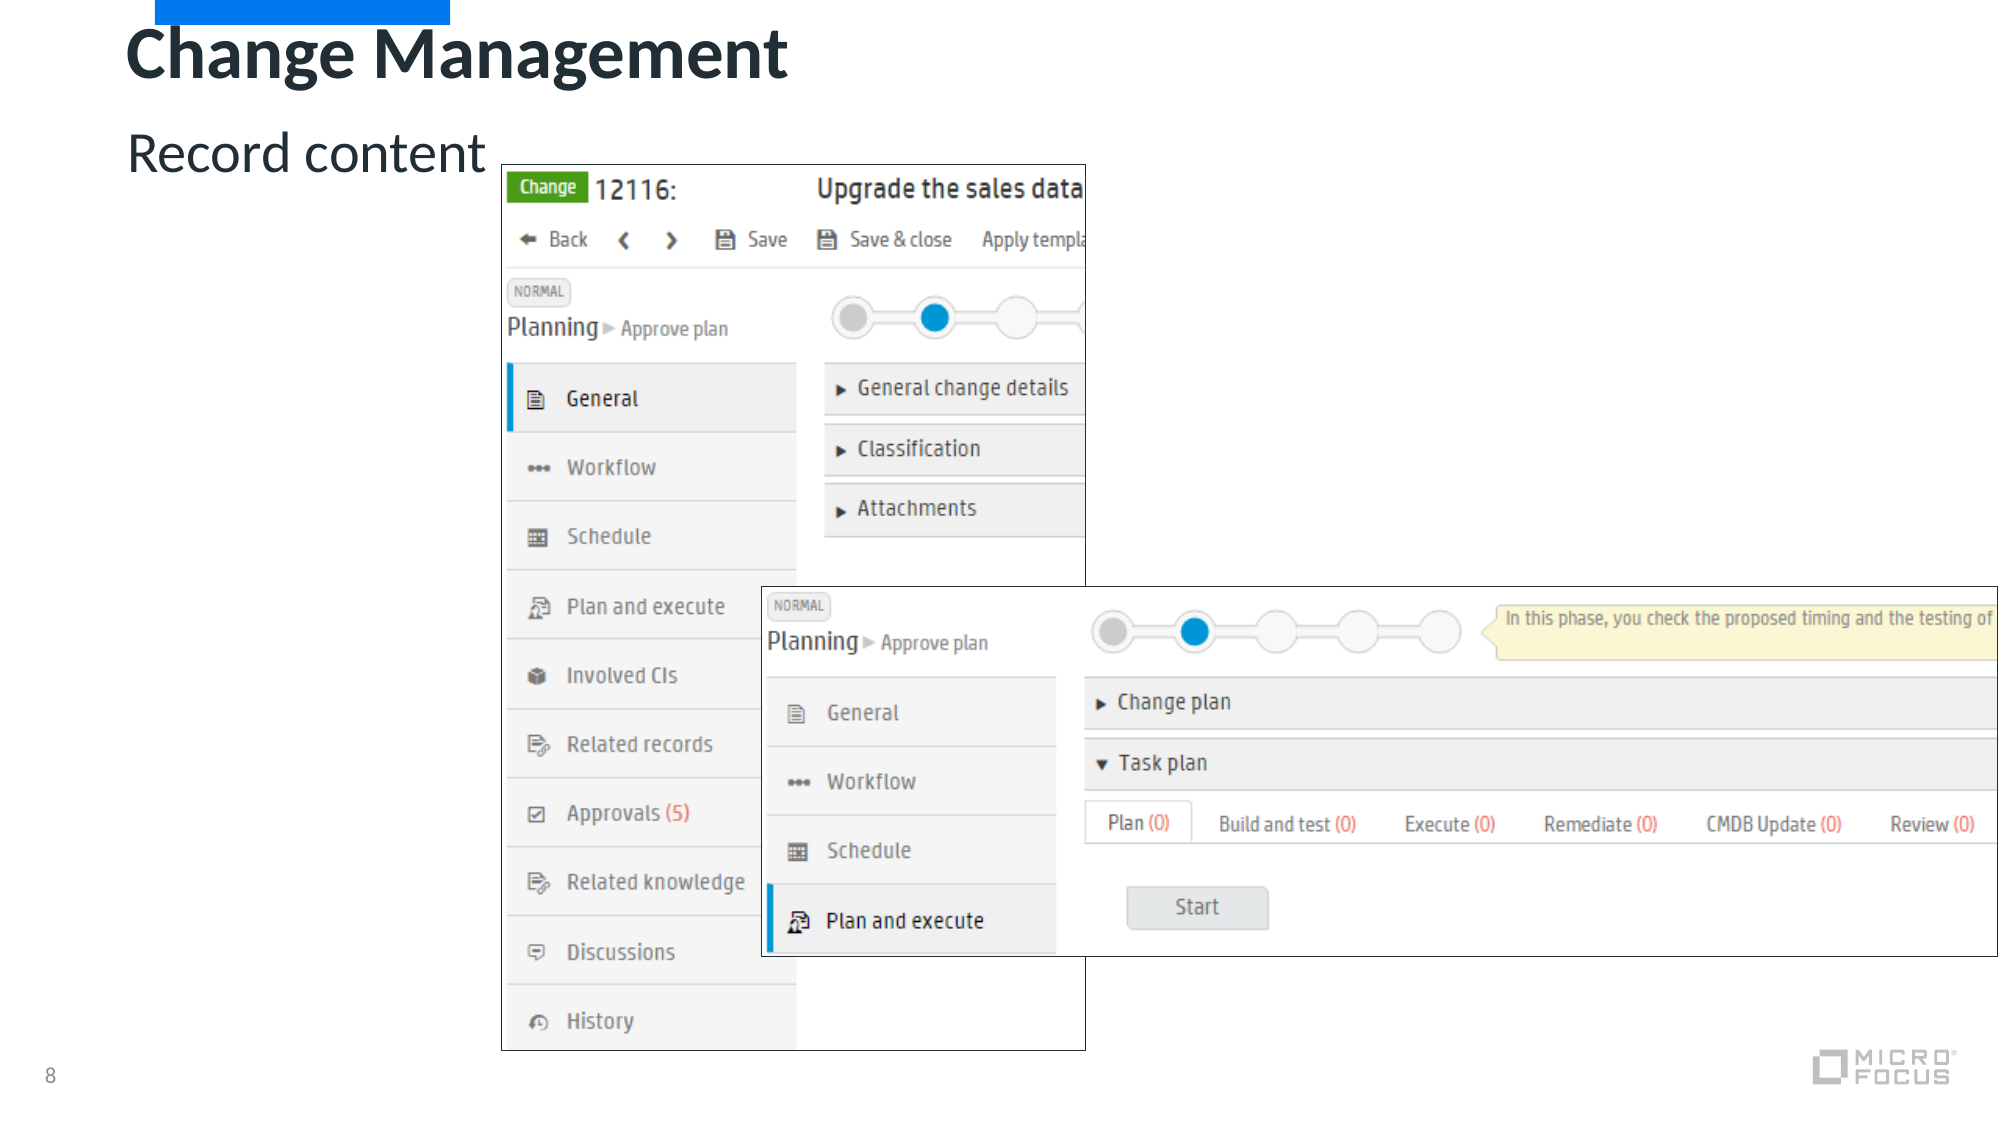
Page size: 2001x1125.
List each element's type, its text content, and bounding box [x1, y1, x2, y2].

picture [501, 164, 1998, 1051]
slide_number 8 [30, 1051, 90, 1097]
title Change Management [126, 6, 1819, 115]
list Record content [127, 114, 1819, 184]
